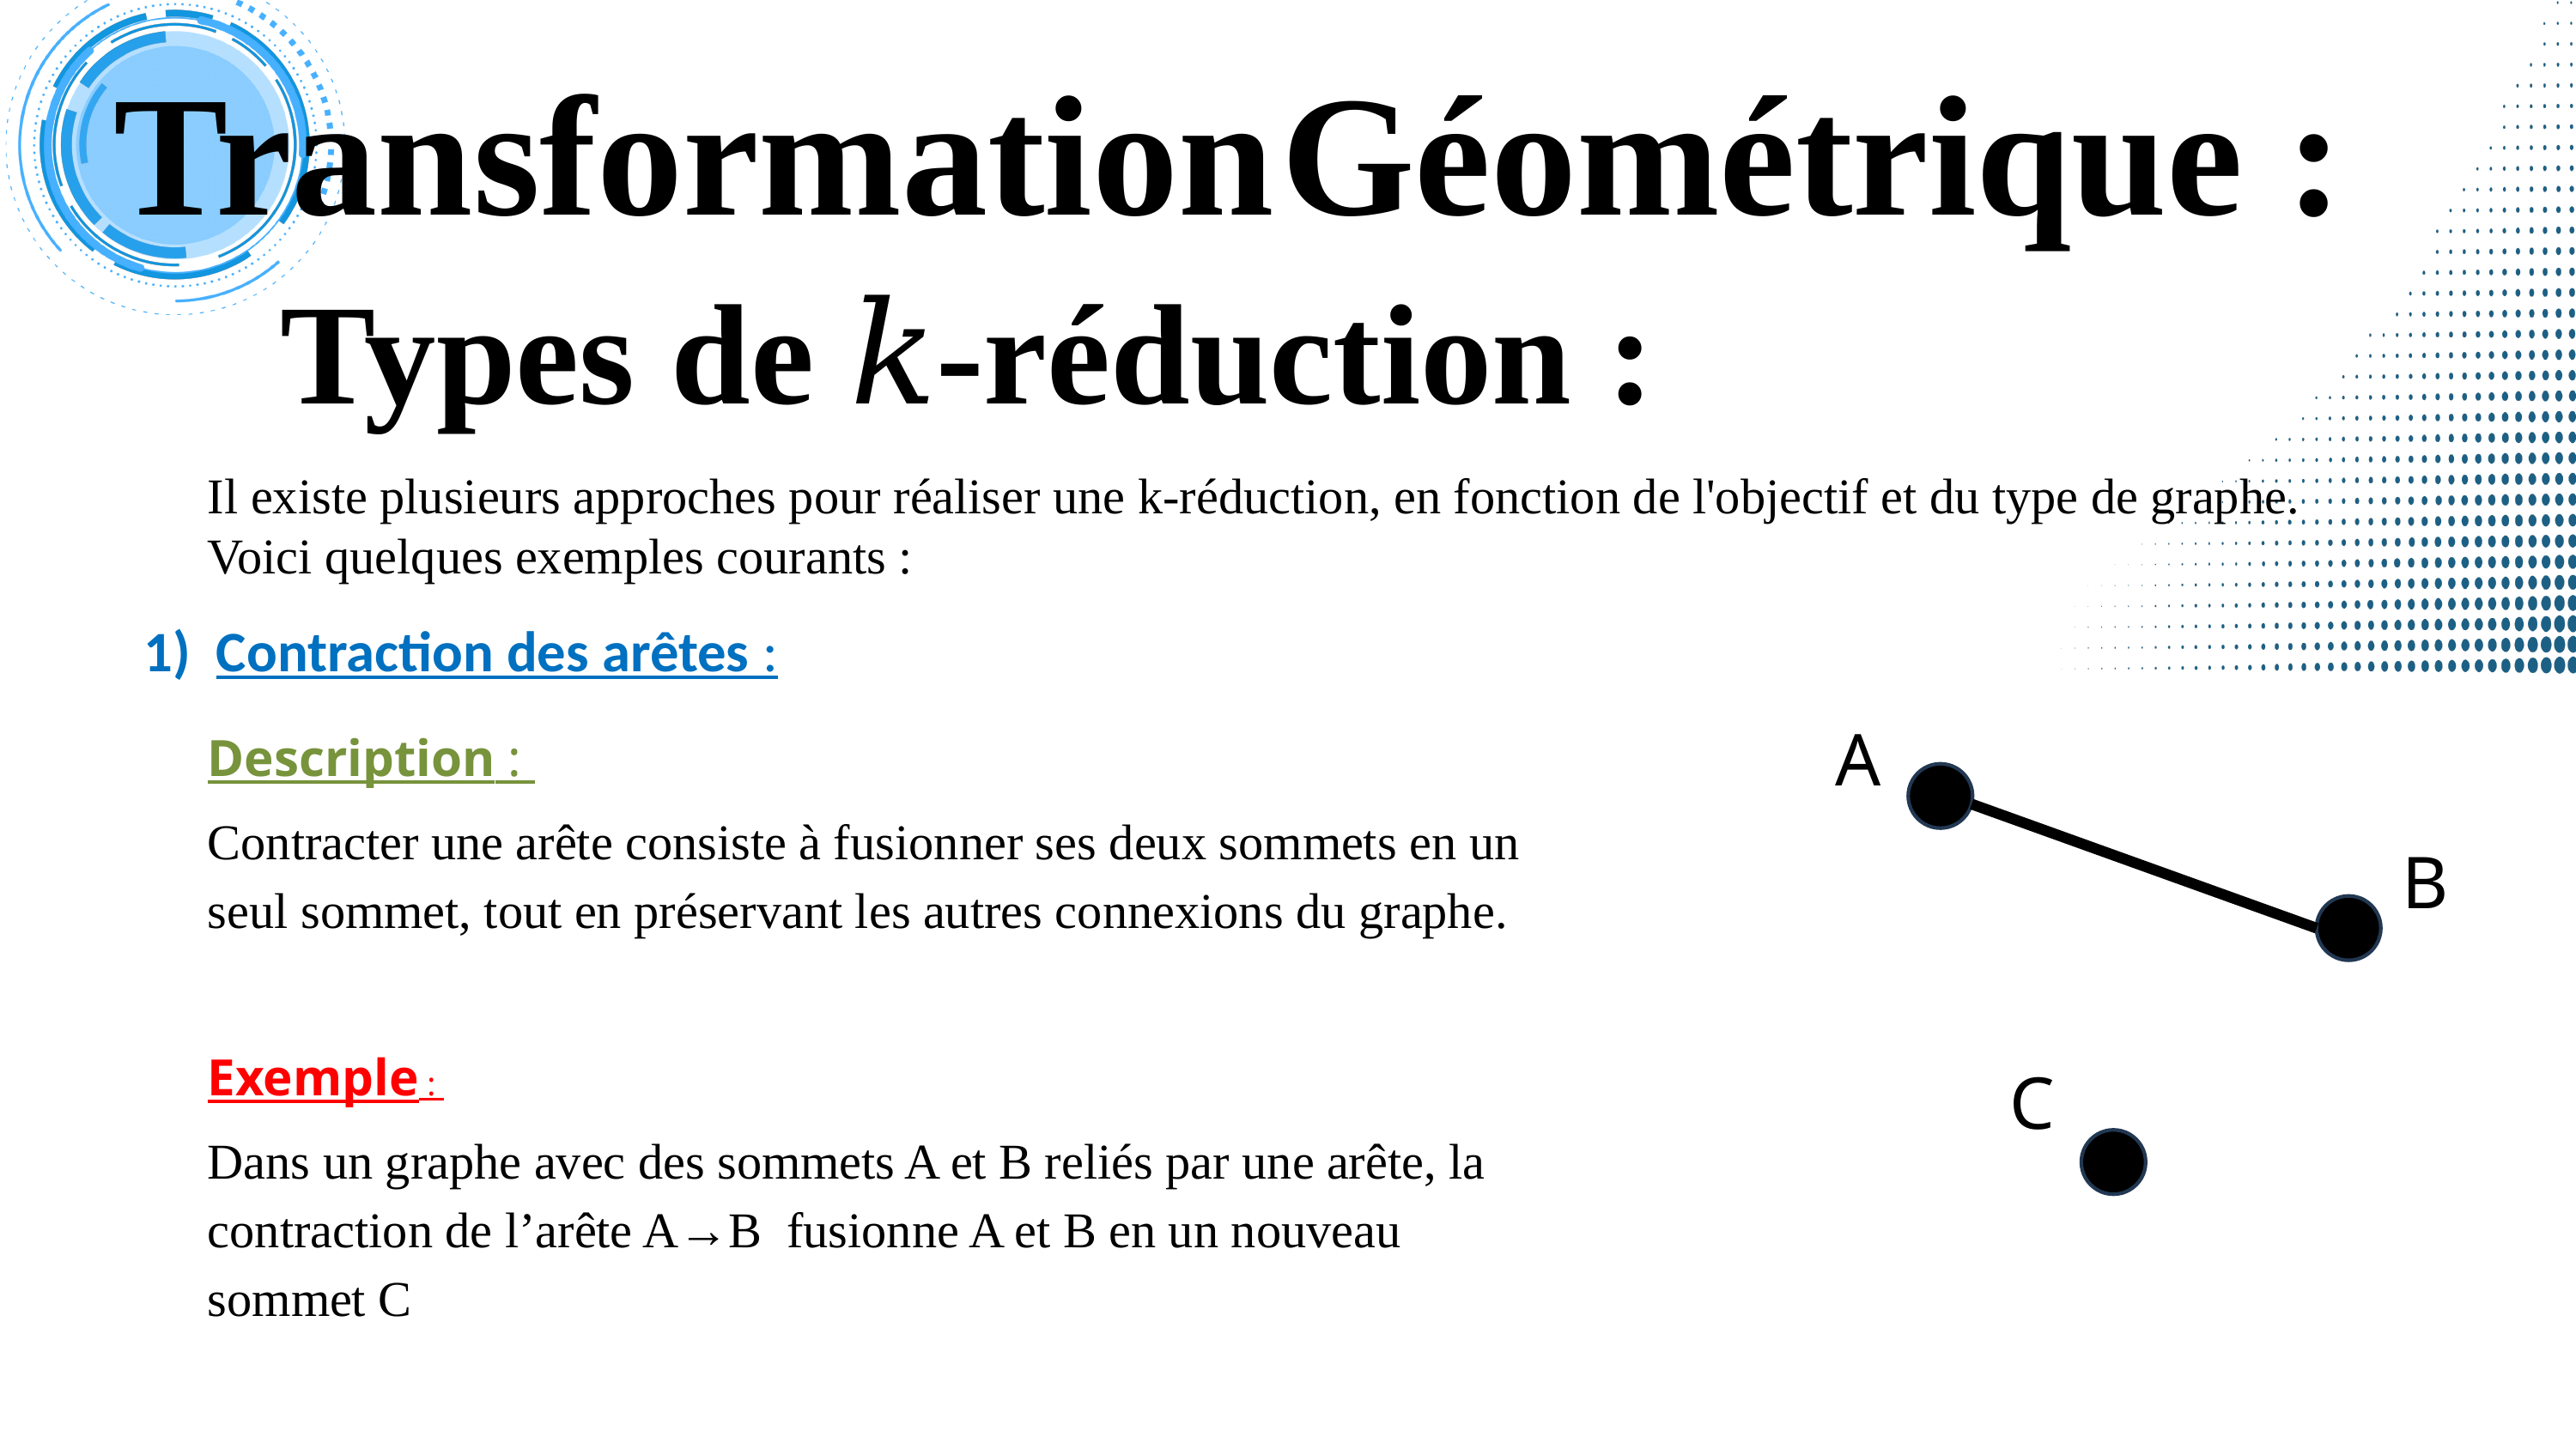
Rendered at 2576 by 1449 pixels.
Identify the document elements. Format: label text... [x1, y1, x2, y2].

text_box [5, 0, 345, 315]
text_box B [2389, 830, 2507, 930]
text_box A [1822, 707, 1941, 807]
text_box [2034, 0, 2576, 675]
text_box Il existe plusieurs approches pour réaliser une k-réduction, en fonction de l'objectif et du type de graphe. Voici quelques exemples courants : [195, 457, 2381, 591]
text_box [1908, 761, 1975, 830]
text_box [2079, 1128, 2148, 1197]
text_box Contraction des arêtes : [131, 608, 2171, 690]
text_box Description : Contracter une arête consiste à fusionner ses deux sommets en un seul sommet, tout en préservant les autres connexions du graphe. Exemple : Dans un graphe avec des sommets A et B reliés par une arête, la contraction de l’arête A→B fusionne A et B en un nouveau sommet C [195, 711, 1571, 1333]
text_box Transformation Géométrique : [100, 36, 2514, 256]
text_box [2315, 894, 2383, 962]
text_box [1971, 803, 2318, 929]
text_box Types de 𝑘-réduction : [267, 254, 2114, 439]
text_box C [1996, 1051, 2115, 1150]
